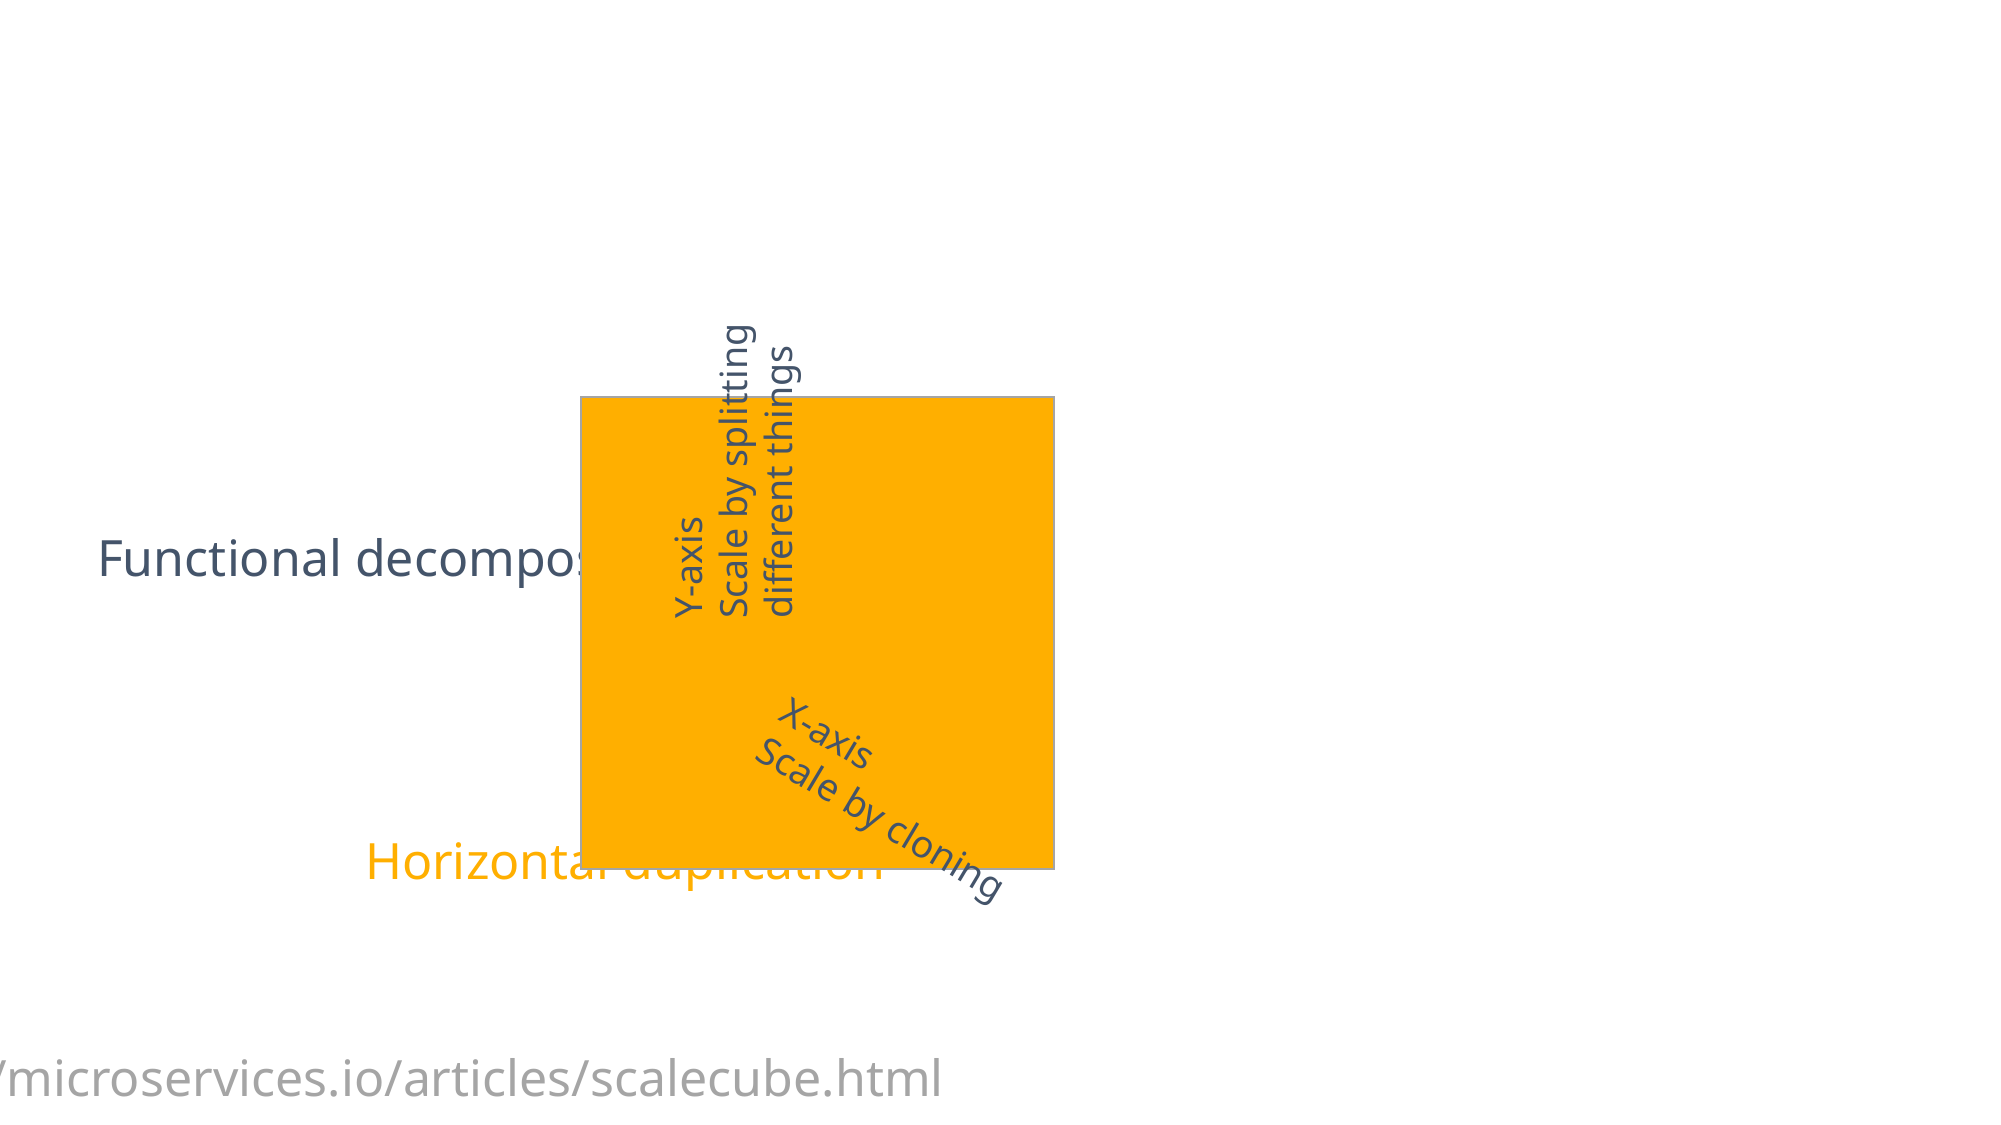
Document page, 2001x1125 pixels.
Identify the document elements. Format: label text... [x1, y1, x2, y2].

text_box http://microservices.io/articles/scalecube.html [0, 1039, 959, 1115]
text_box X-axis Scale by cloning [733, 673, 1154, 982]
text_box Horizontal duplication [350, 821, 901, 897]
text_box Functional decomposition [82, 519, 580, 594]
text_box Y-axis Scale by splitting different things [657, 207, 807, 634]
text_box [580, 396, 1055, 870]
